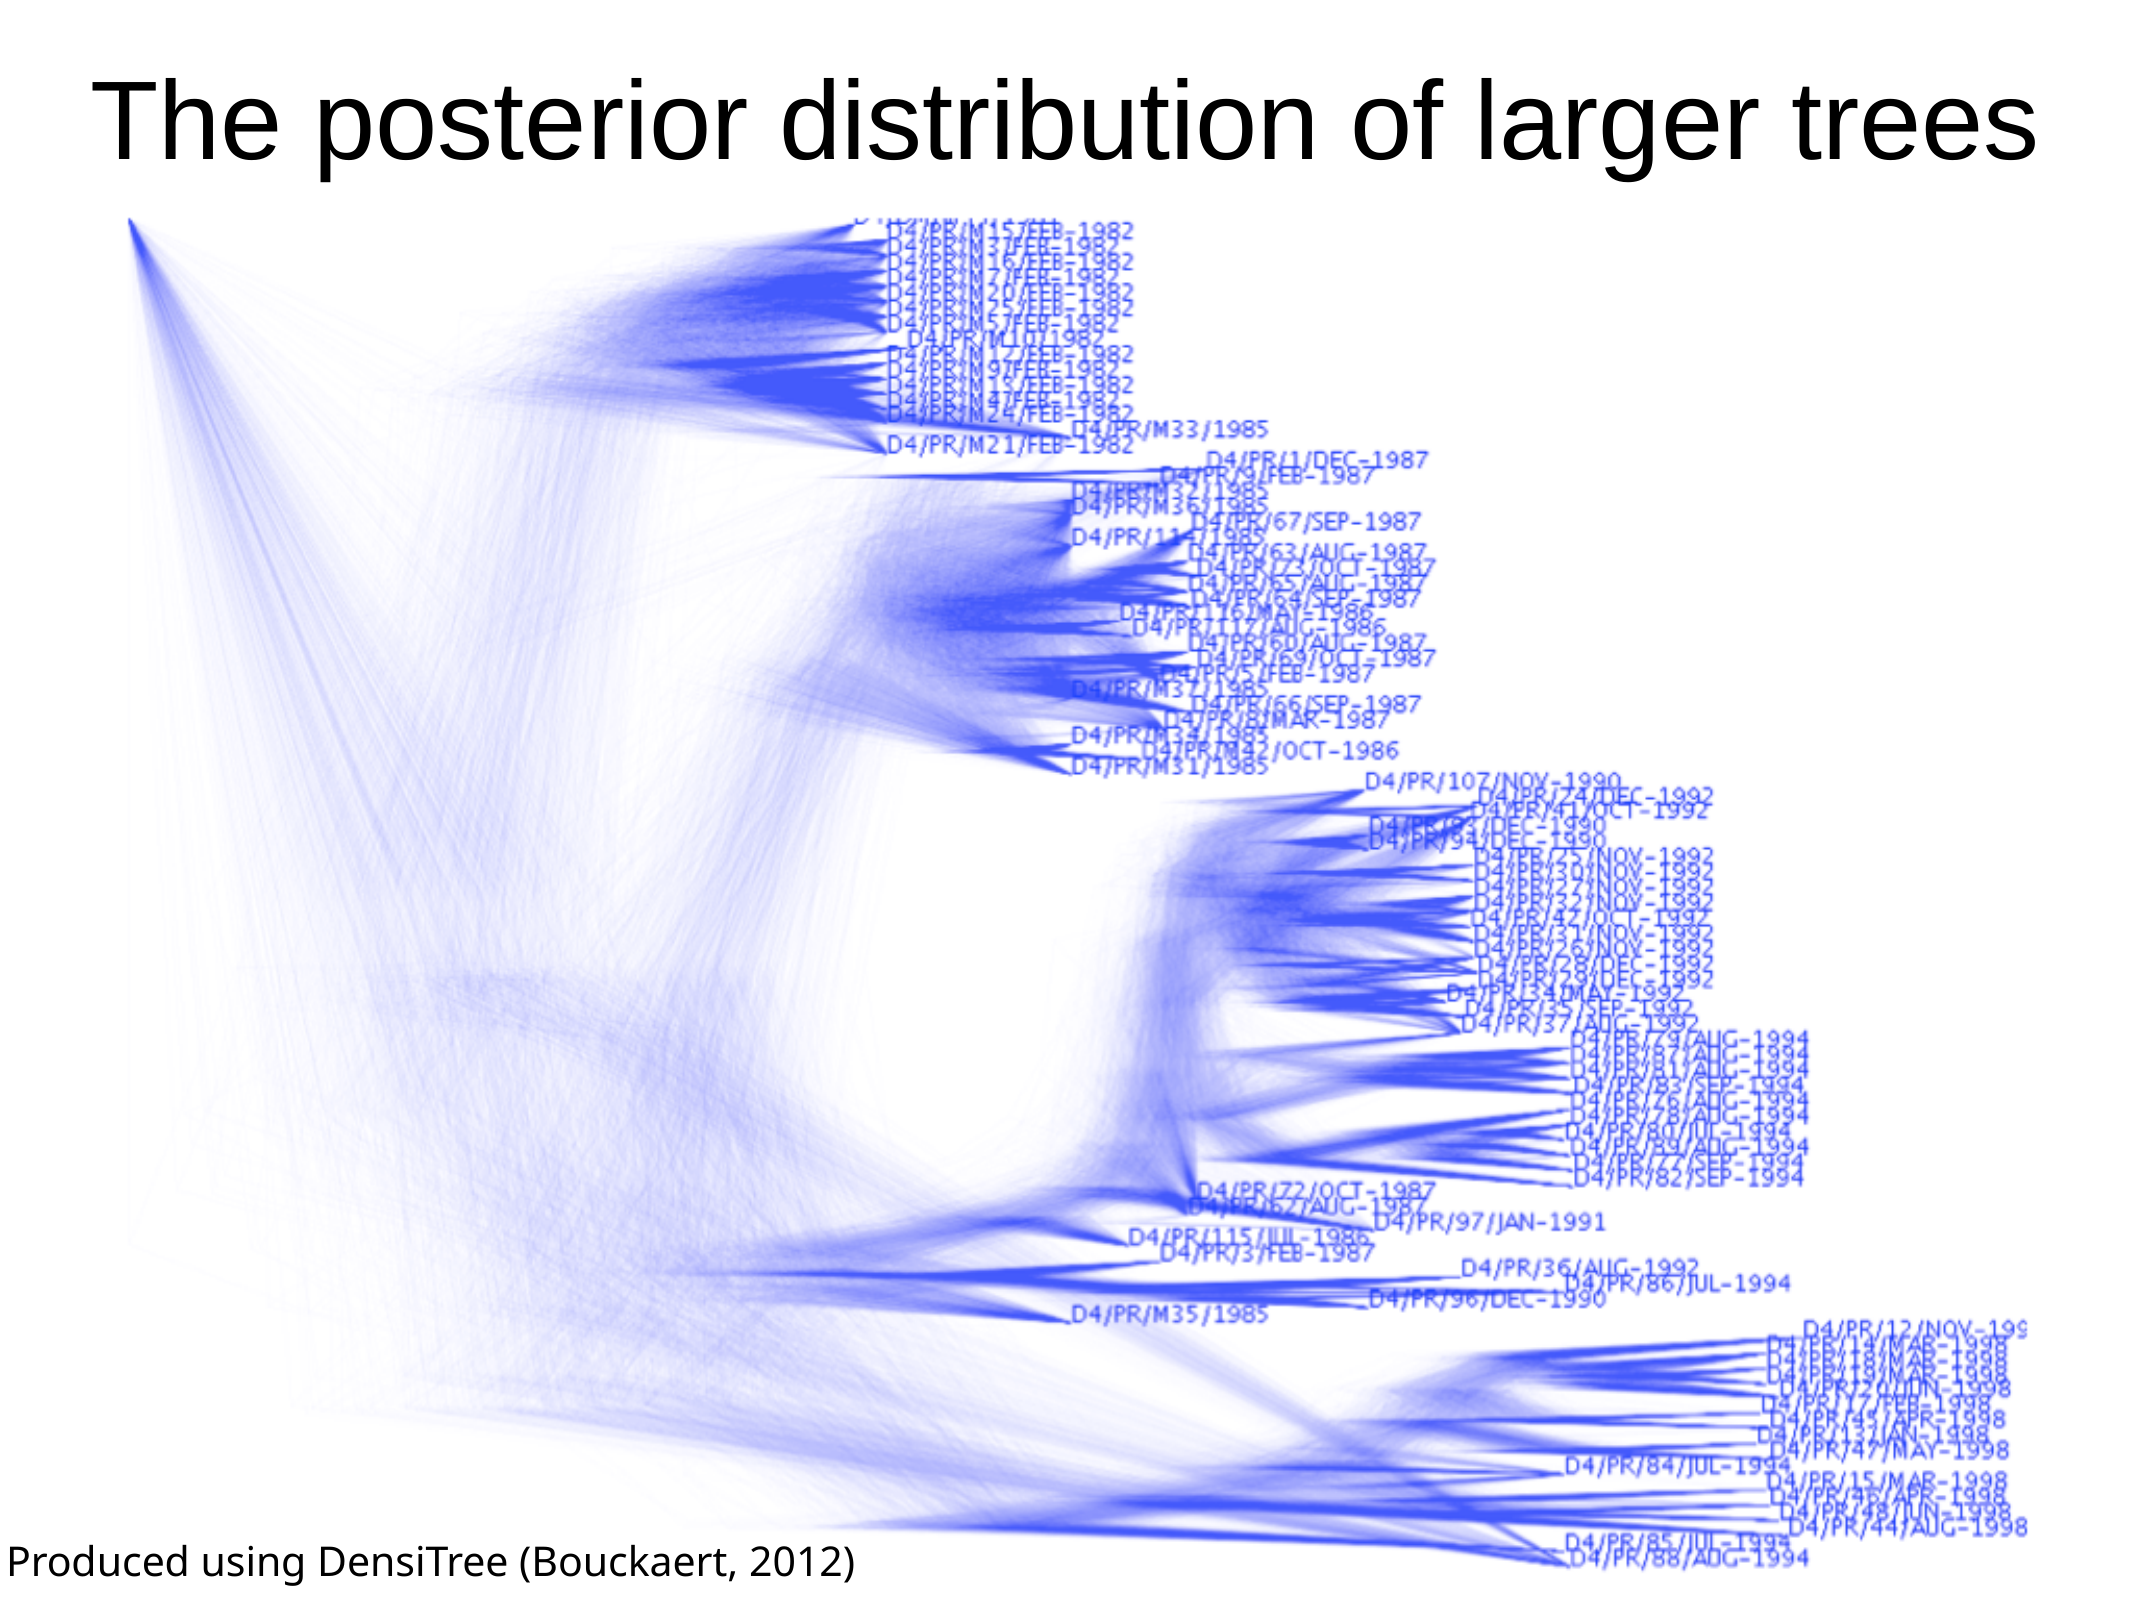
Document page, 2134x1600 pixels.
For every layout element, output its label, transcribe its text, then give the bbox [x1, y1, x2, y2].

text_box Produced using DensiTree (Bouckaert, 2012) [0, 1525, 868, 1595]
title The posterior distribution of larger trees [76, 9, 2057, 209]
picture [76, 214, 2057, 1584]
